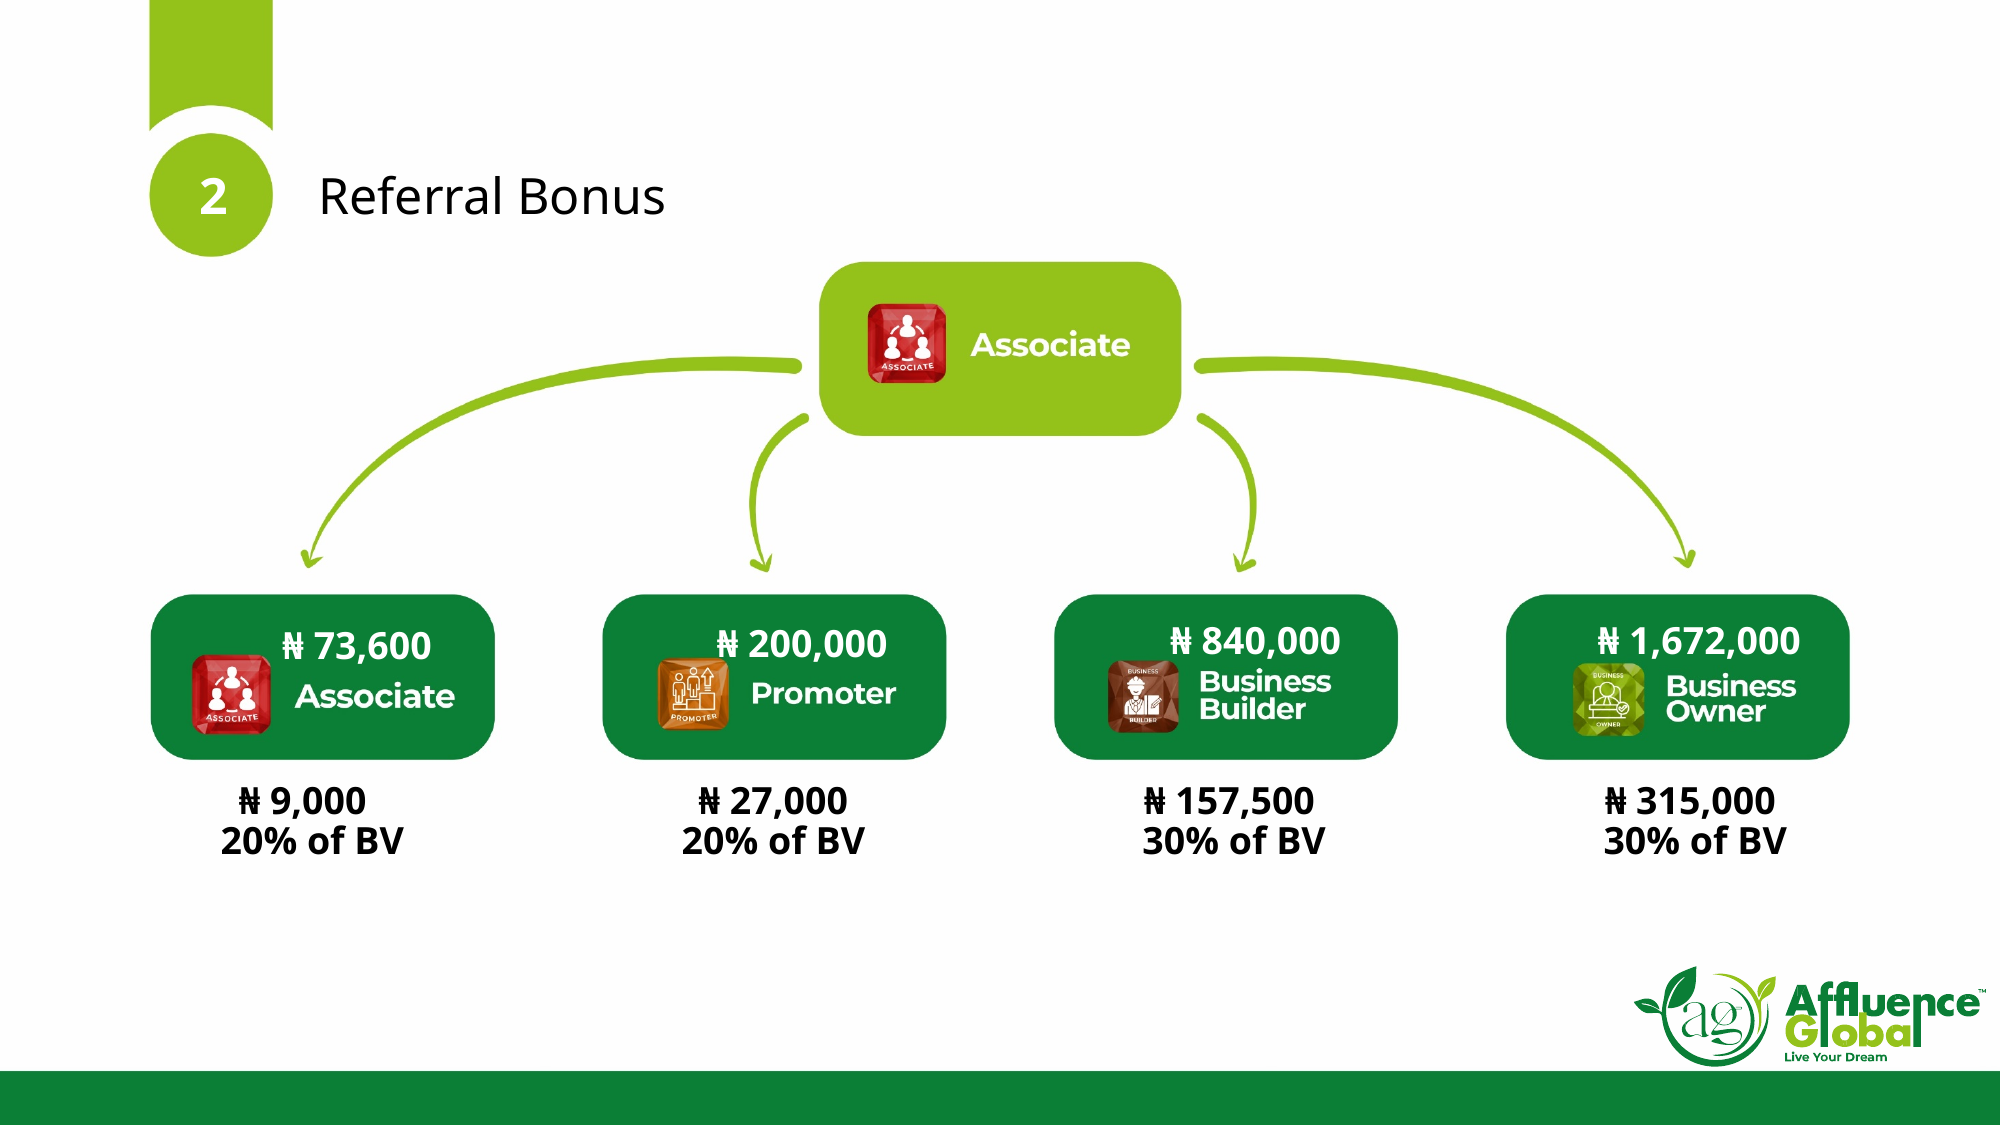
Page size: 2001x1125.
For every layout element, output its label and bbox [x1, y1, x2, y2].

text_box [1633, 973, 1986, 1062]
picture [0, 0, 2000, 1125]
